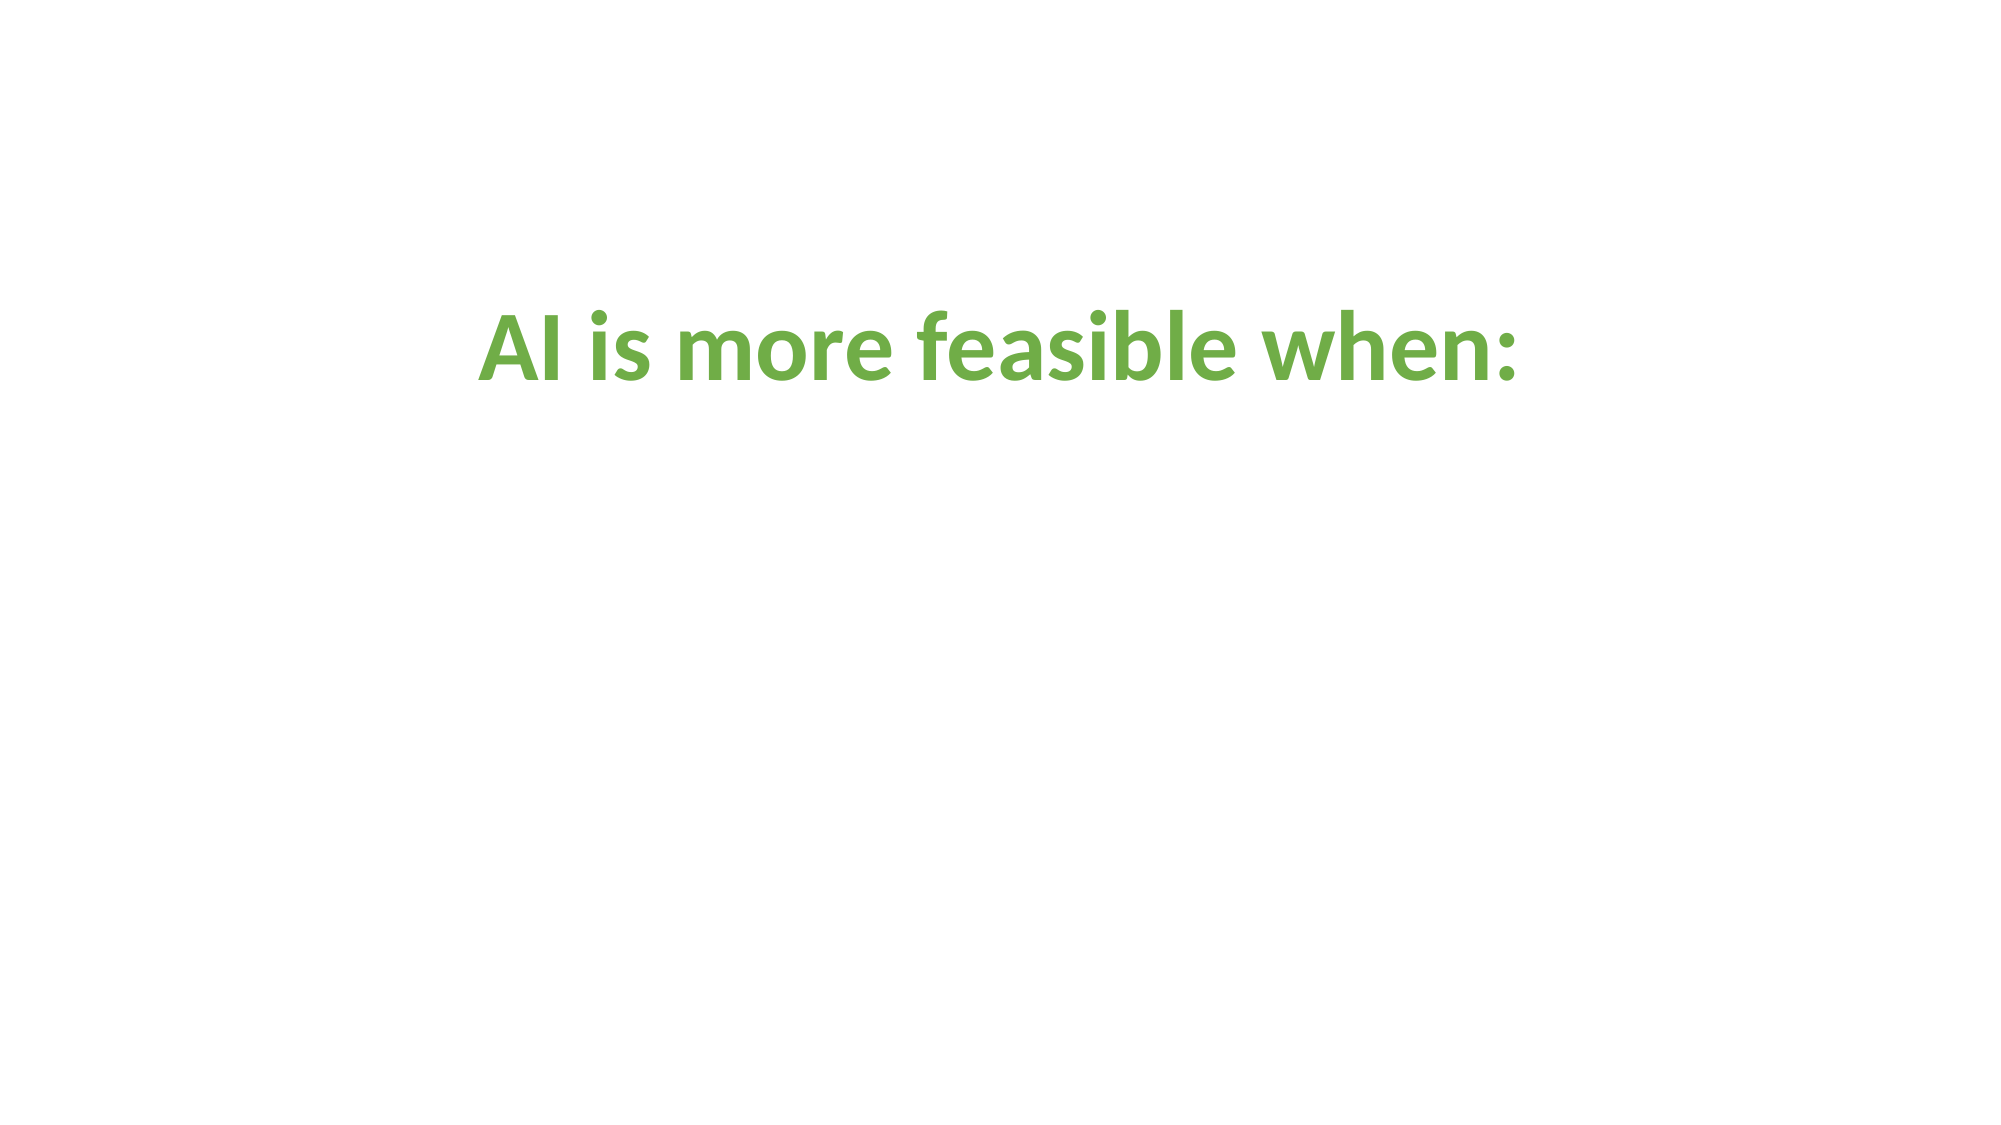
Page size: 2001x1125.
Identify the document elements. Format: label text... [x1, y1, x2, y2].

text_box AI is more feasible when: [266, 246, 1734, 435]
